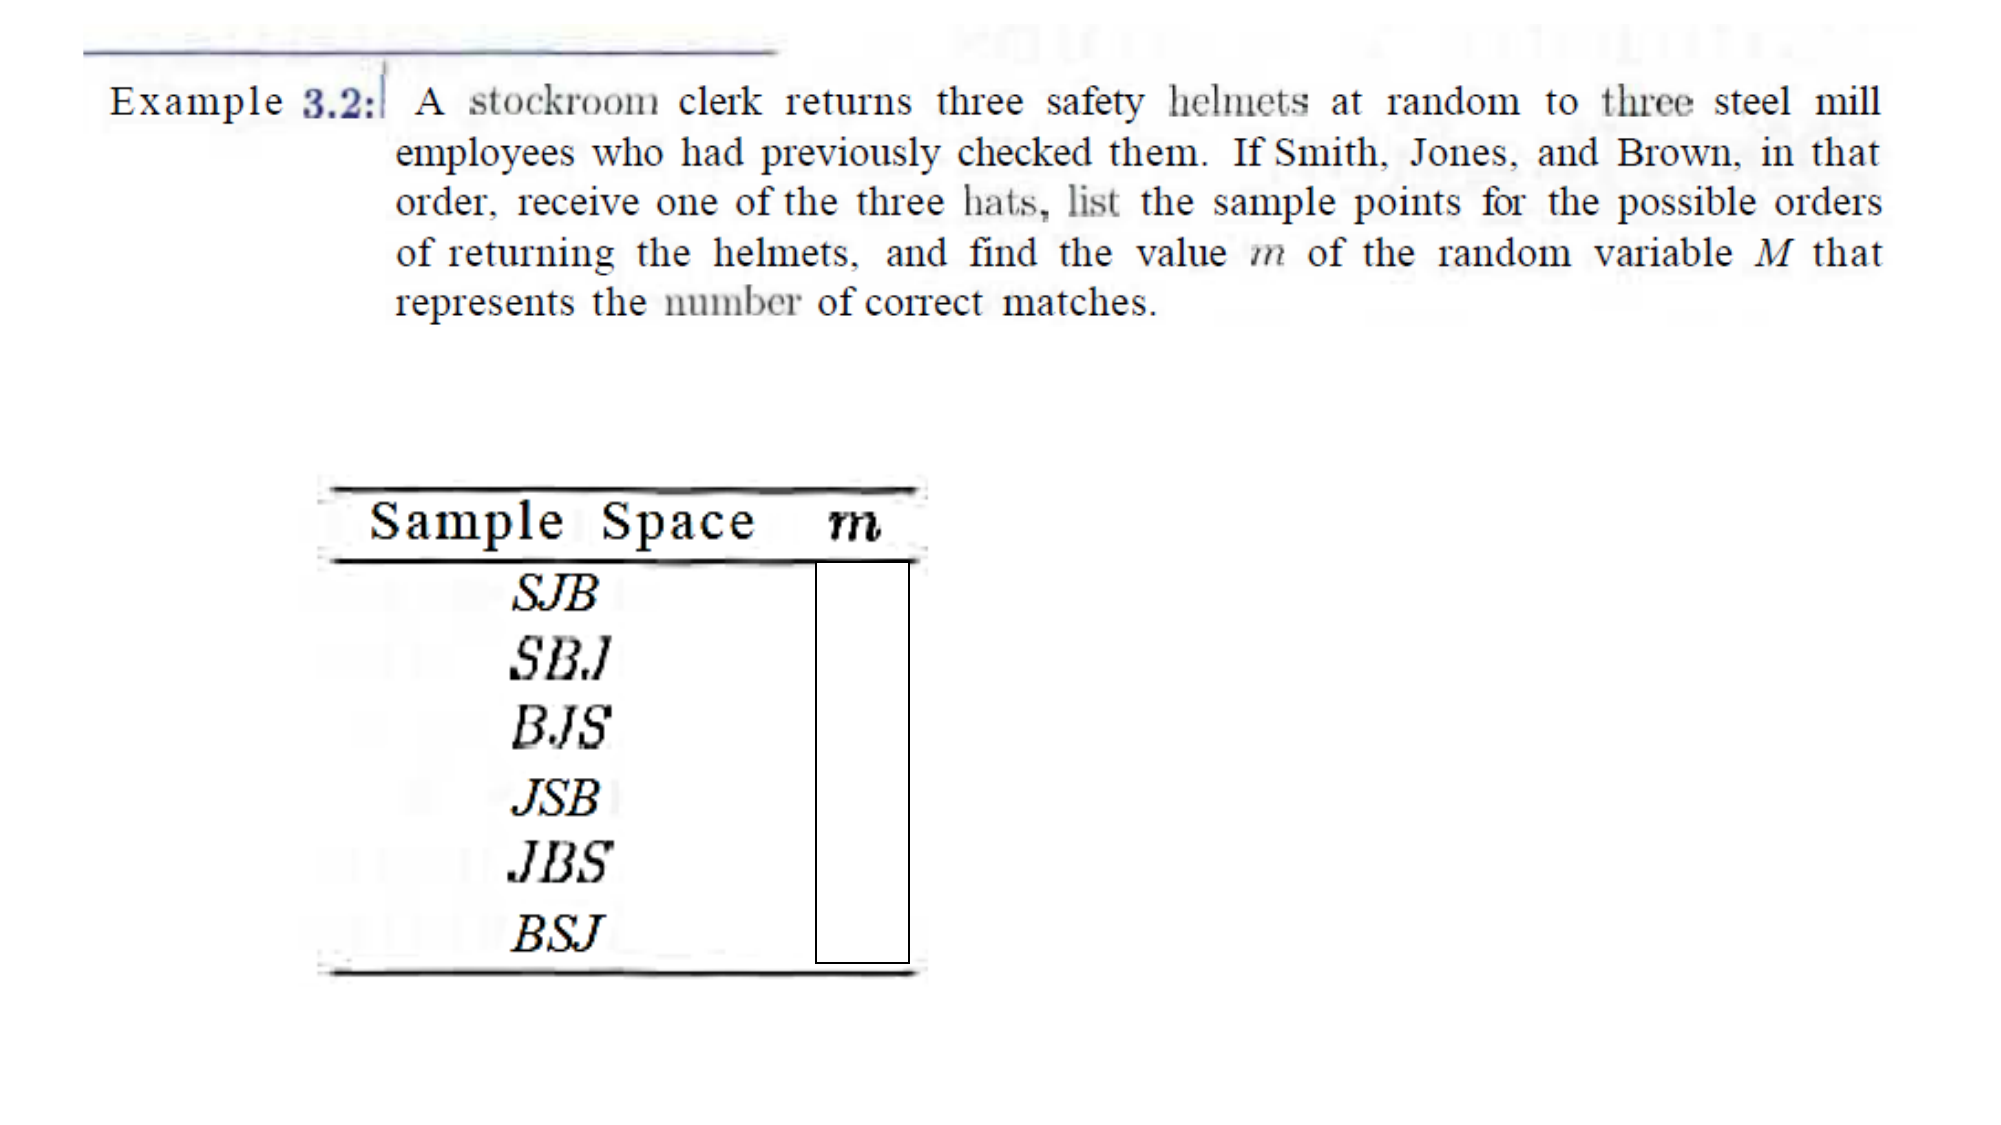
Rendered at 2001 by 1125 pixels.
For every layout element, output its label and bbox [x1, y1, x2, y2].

picture [298, 463, 929, 987]
picture [83, 24, 1917, 327]
